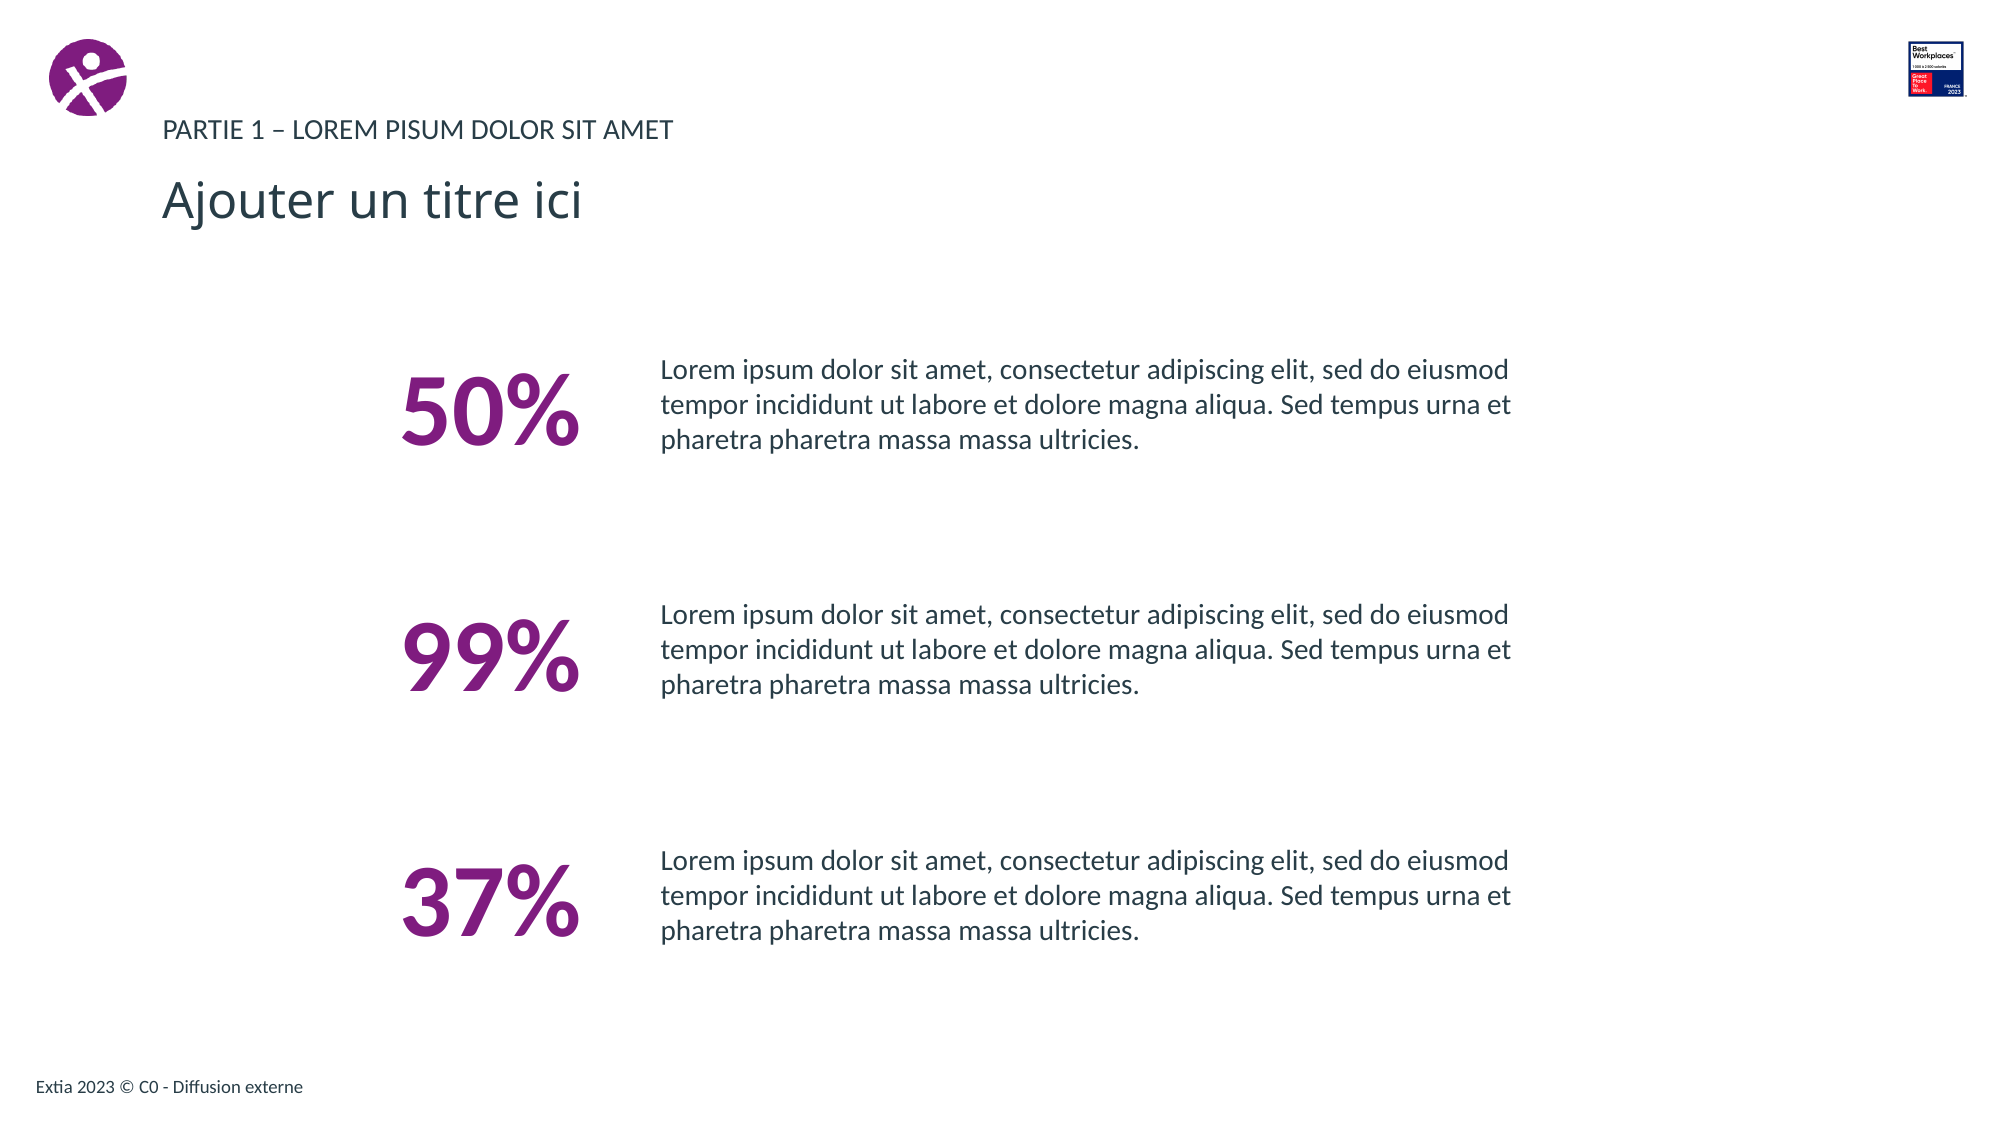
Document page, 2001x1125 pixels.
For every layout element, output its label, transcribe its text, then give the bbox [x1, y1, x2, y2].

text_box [390, 342, 1610, 956]
text_box Extia 2023 © C0 - Diffusion externe [20, 1066, 350, 1105]
title Ajouter un titre ici [155, 167, 1141, 234]
picture [49, 39, 127, 116]
picture [1904, 37, 1968, 101]
text_box PARTIE 1 – LOREM PISUM DOLOR SIT AMET [155, 107, 1141, 156]
